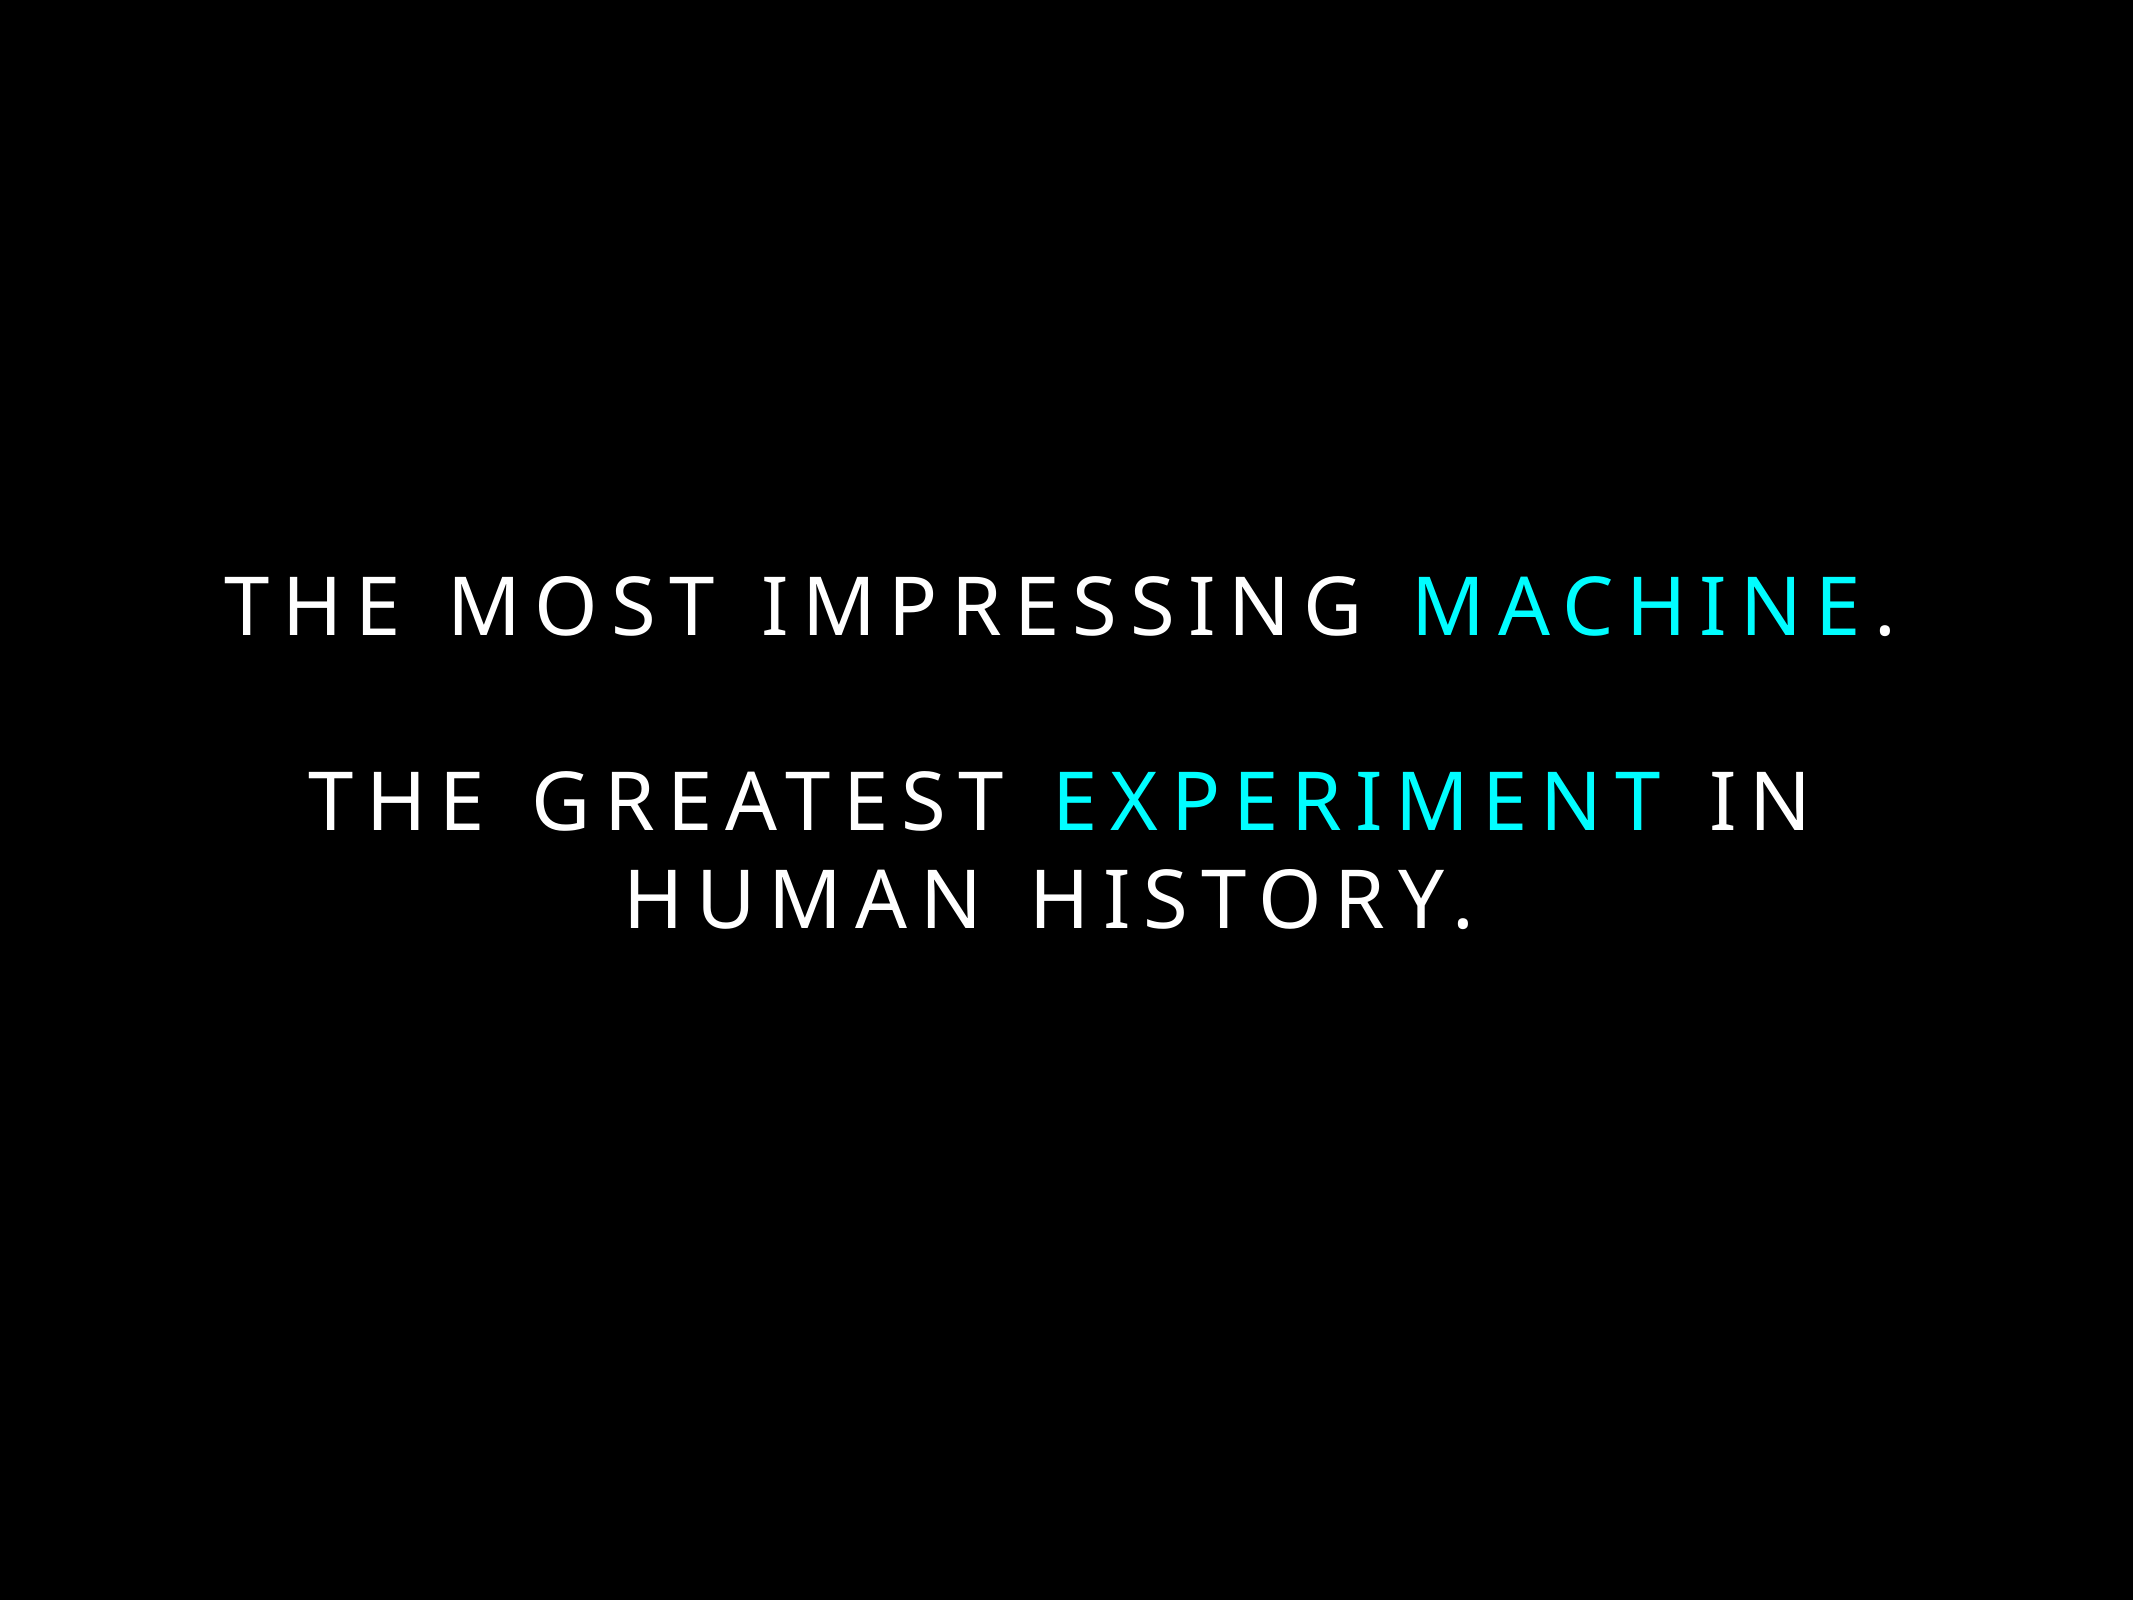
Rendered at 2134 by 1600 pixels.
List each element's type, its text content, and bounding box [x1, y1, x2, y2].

title the most impressing machine. the greatest experiment in human history. [107, 516, 2026, 982]
